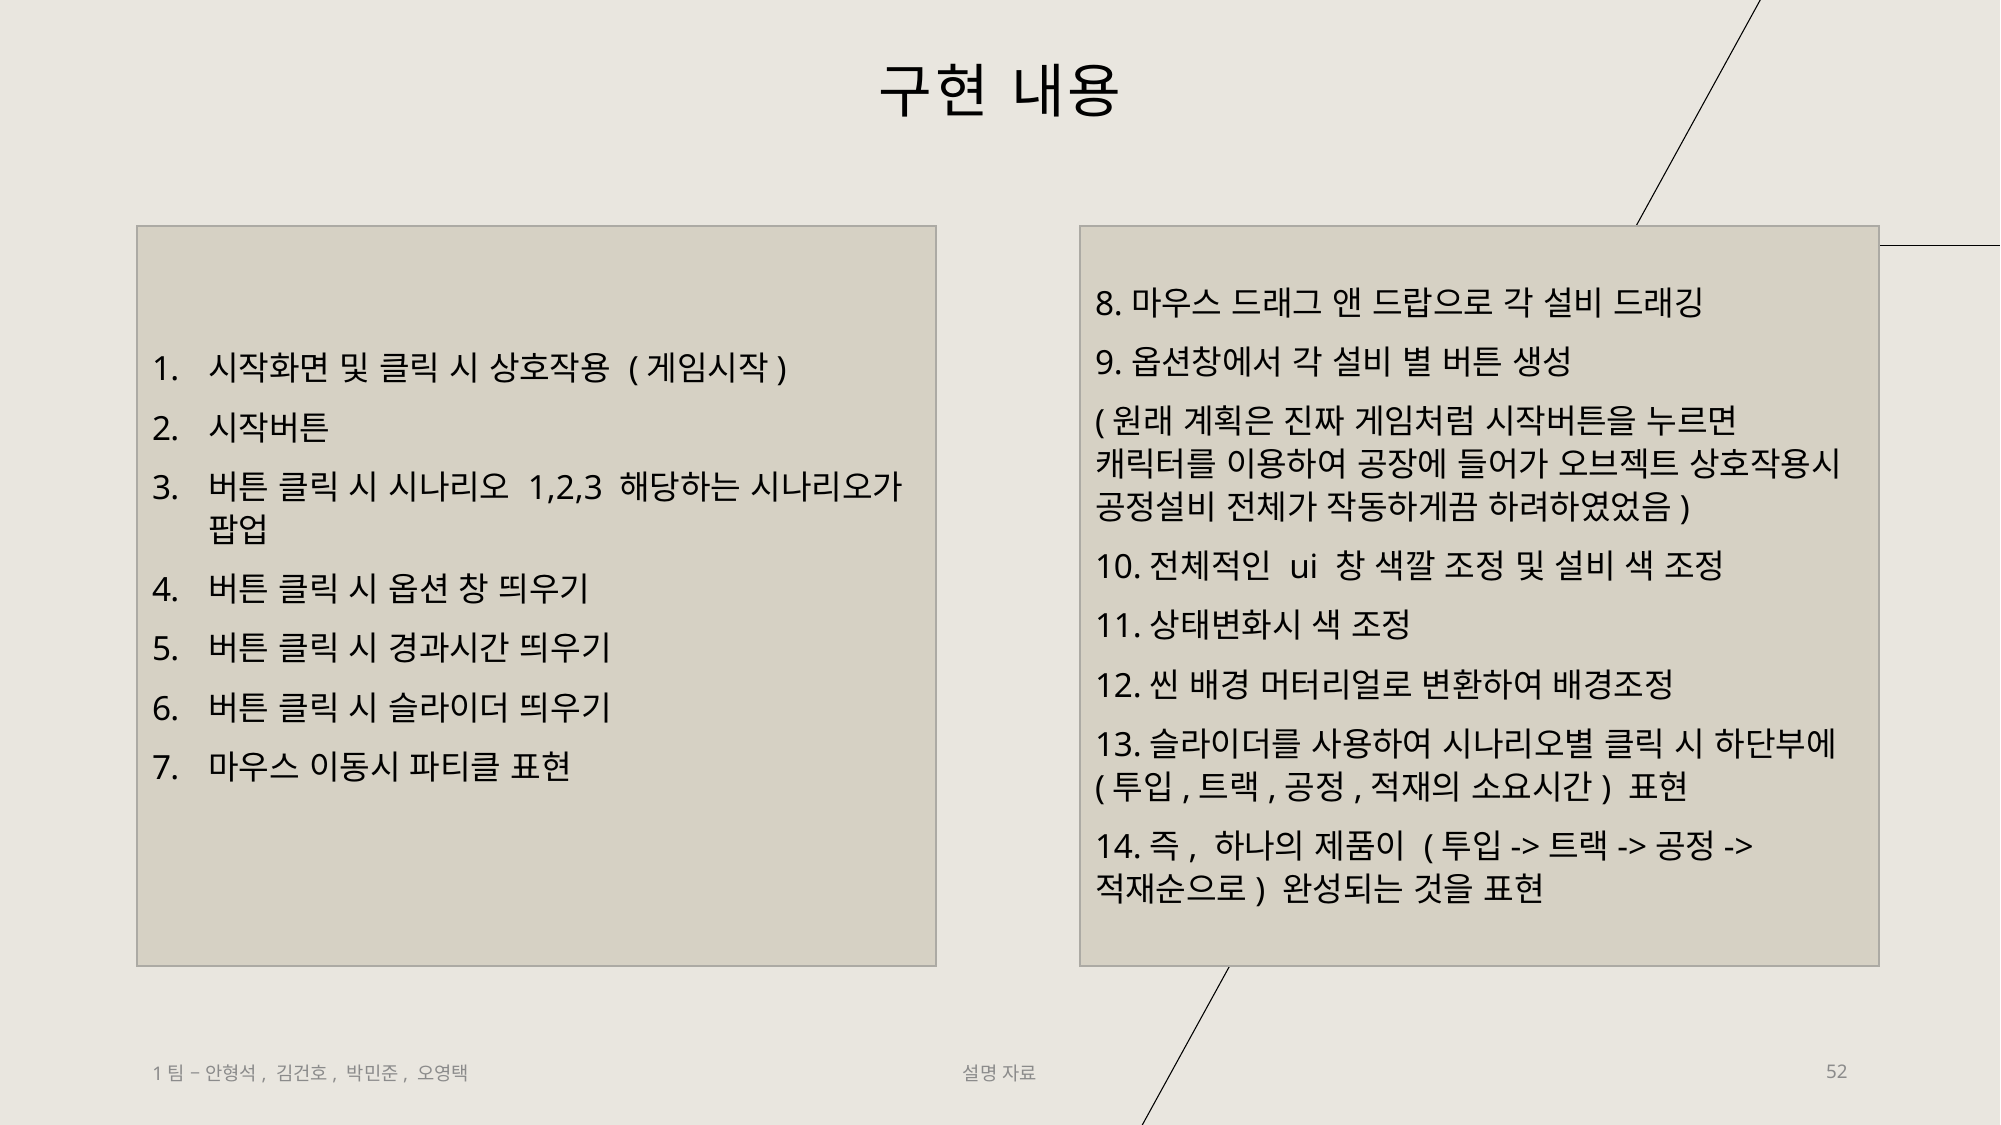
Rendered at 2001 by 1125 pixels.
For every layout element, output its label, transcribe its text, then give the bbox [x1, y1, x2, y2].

footer 설명 자료 [857, 1042, 1143, 1103]
slide_number 1팀 – 안형석, 김건호, 박민준, 오영택 [137, 1042, 588, 1103]
text_box 시작화면 및 클릭 시 상호작용 (게임시작) 시작버튼 버튼 클릭 시 시나리오 1,2,3 해당하는 시나리오가 팝업 버튼 클릭 시 옵션 창 띄우기 버튼 클릭 시 경과시간 띄우기 버튼 클릭 시 슬라이더 띄우기 마우스 이동시 파티클 표현 [136, 225, 937, 967]
title 구현 내용 [137, 0, 1863, 133]
text_box 8.마우스 드래그 앤 드랍으로 각 설비 드래깅 9.옵션창에서 각 설비 별 버튼 생성 (원래 계획은 진짜 게임처럼 시작버튼을 누르면 캐릭터를 이용하여 공장에 들어가 오브젝트 상호작용시 공정설비 전체가 작동하게끔 하려하였었음) 10.전체적인 ui 창 색깔 조정 및 설비 색 조정 11.상태변화시 색 조정 12.씬 배경 머터리얼로 변환하여 배경조정 13.슬라이더를 사용하여 시나리오별 클릭 시 하단부에(투입,트랙,공정,적재의 소요시간) 표현 14.즉, 하나의 제품이 (투입->트랙->공정->적재순으로) 완성되는 것을 표현 [1079, 225, 1880, 967]
slide_number 52 [1412, 1042, 1863, 1103]
